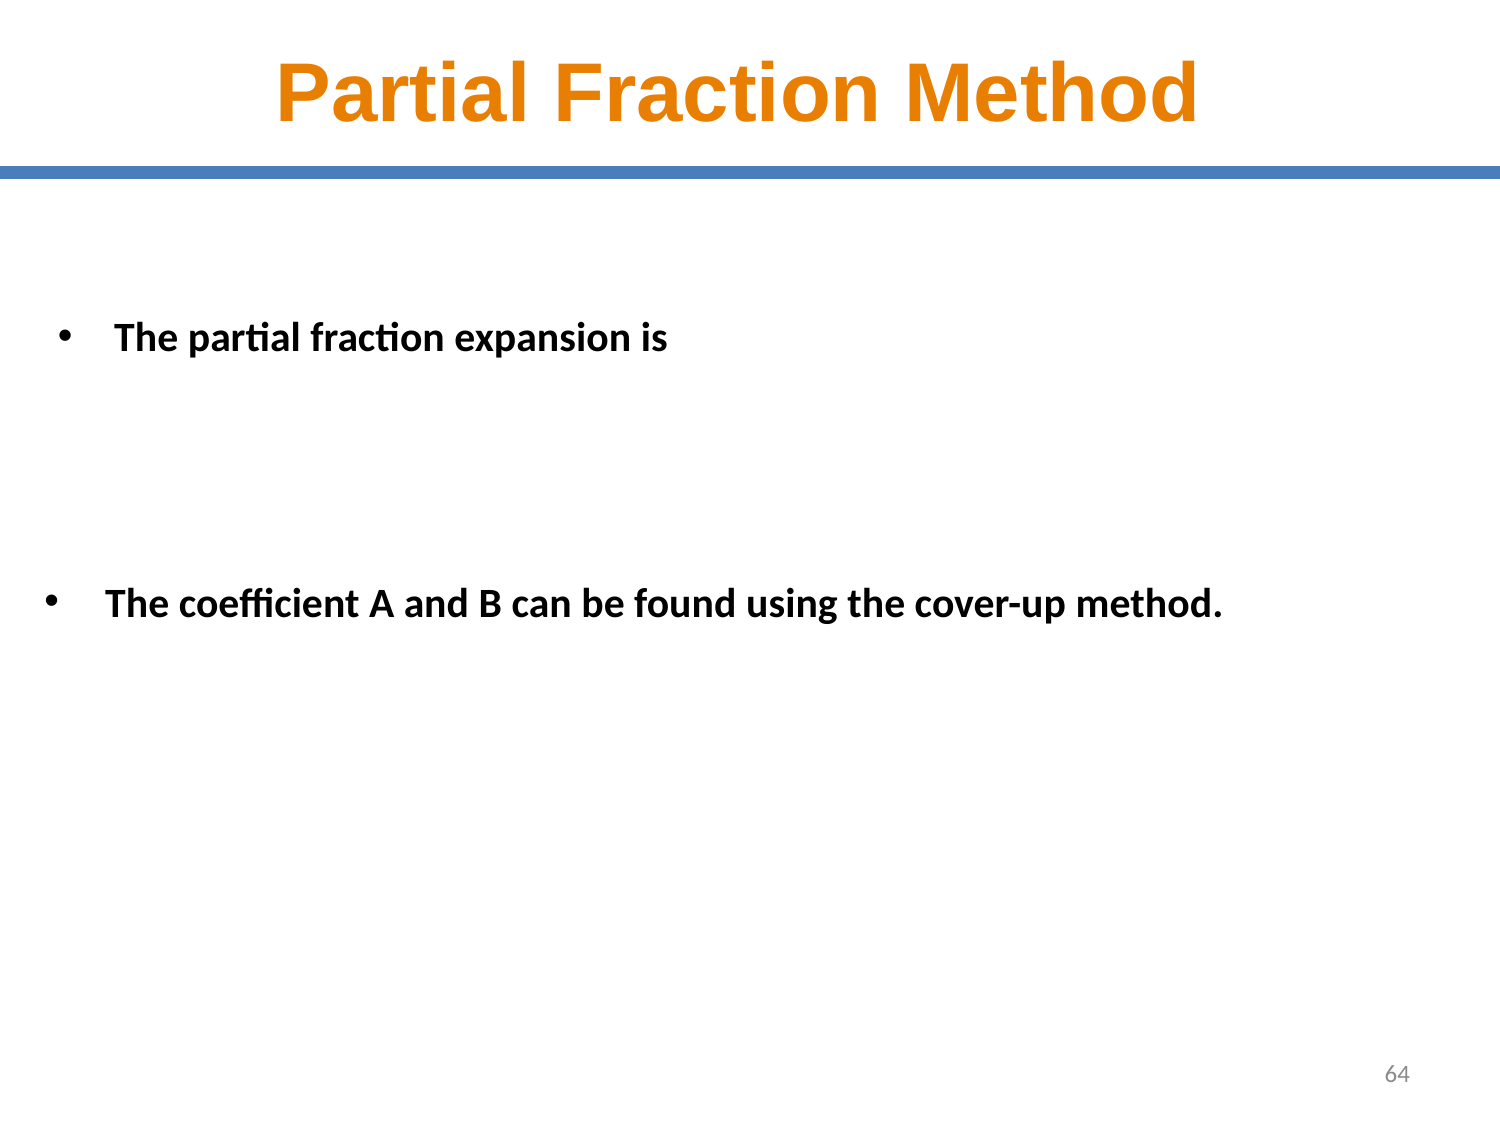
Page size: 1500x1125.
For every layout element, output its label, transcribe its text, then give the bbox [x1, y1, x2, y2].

slide_number 64 [1364, 1042, 1425, 1103]
text_box The partial fraction expansion is [43, 302, 684, 368]
title Partial Fraction Method [75, 30, 1425, 161]
